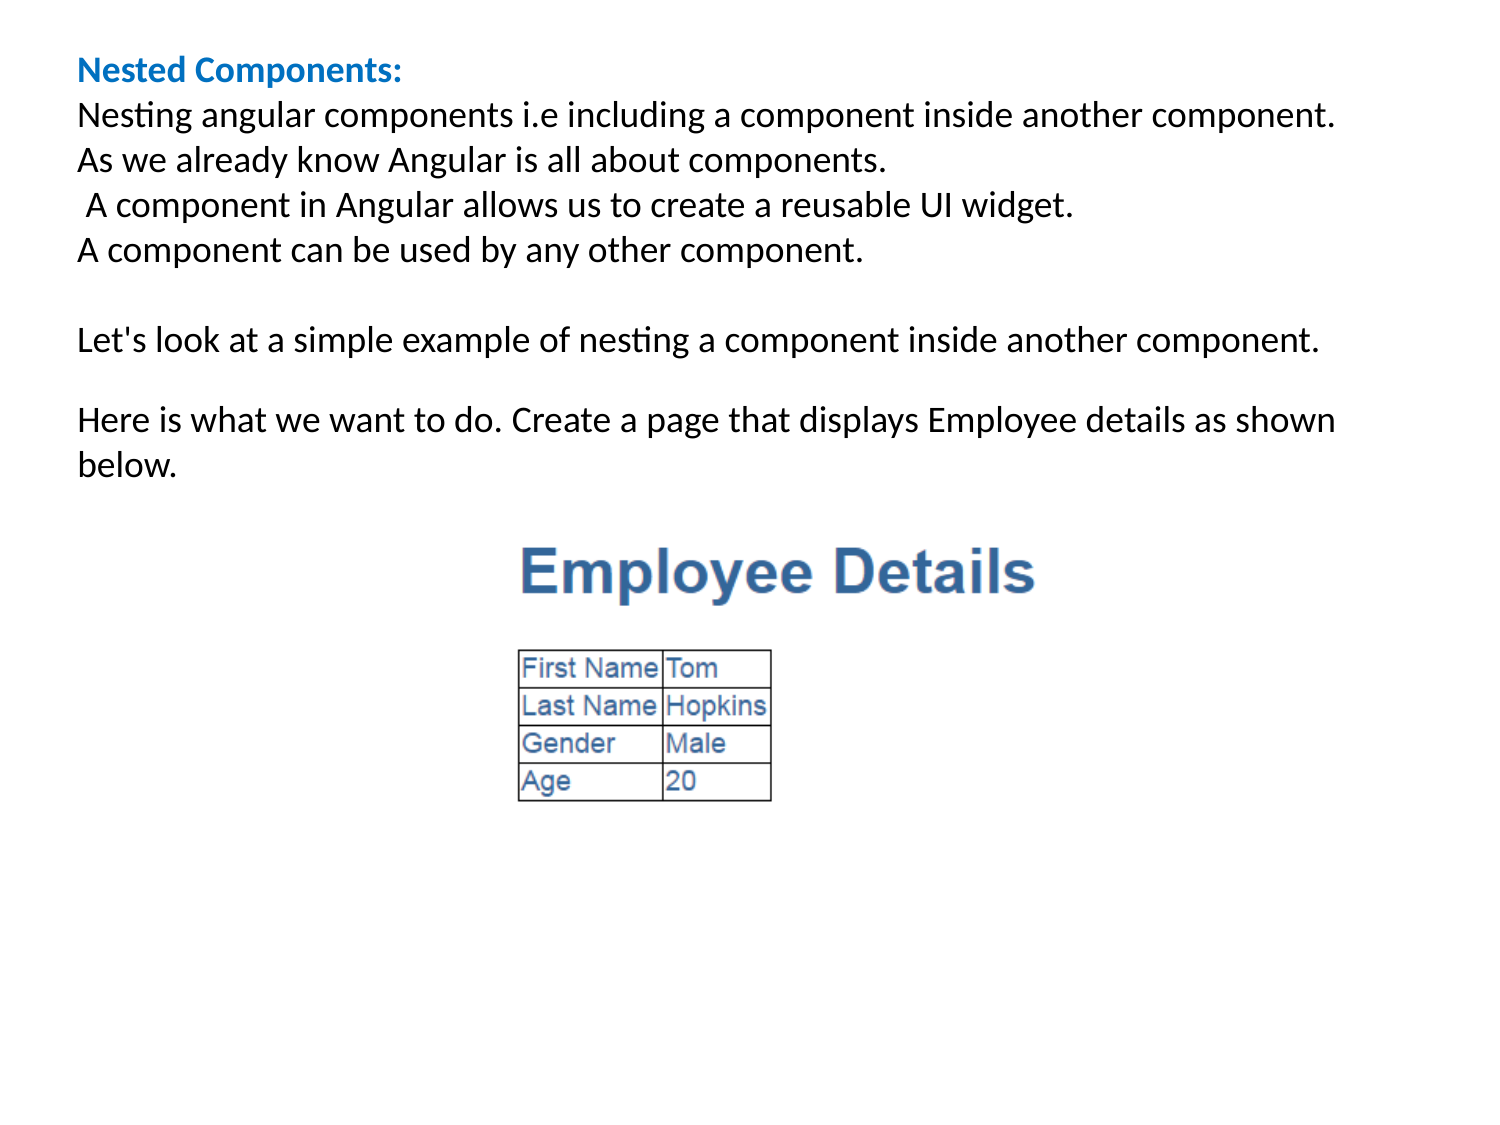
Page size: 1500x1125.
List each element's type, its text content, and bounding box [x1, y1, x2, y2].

picture [512, 537, 1043, 809]
text_box Here is what we want to do. Create a page that displays Employee details as shown below. [62, 387, 1388, 493]
text_box Nested Components: Nesting angular components i.e including a component inside another component. As we already know Angular is all about components. A component in Angular allows us to create a reusable UI widget. A component can be used by any other component. Let's look at a simple example of nesting a component inside another component. [62, 37, 1413, 368]
